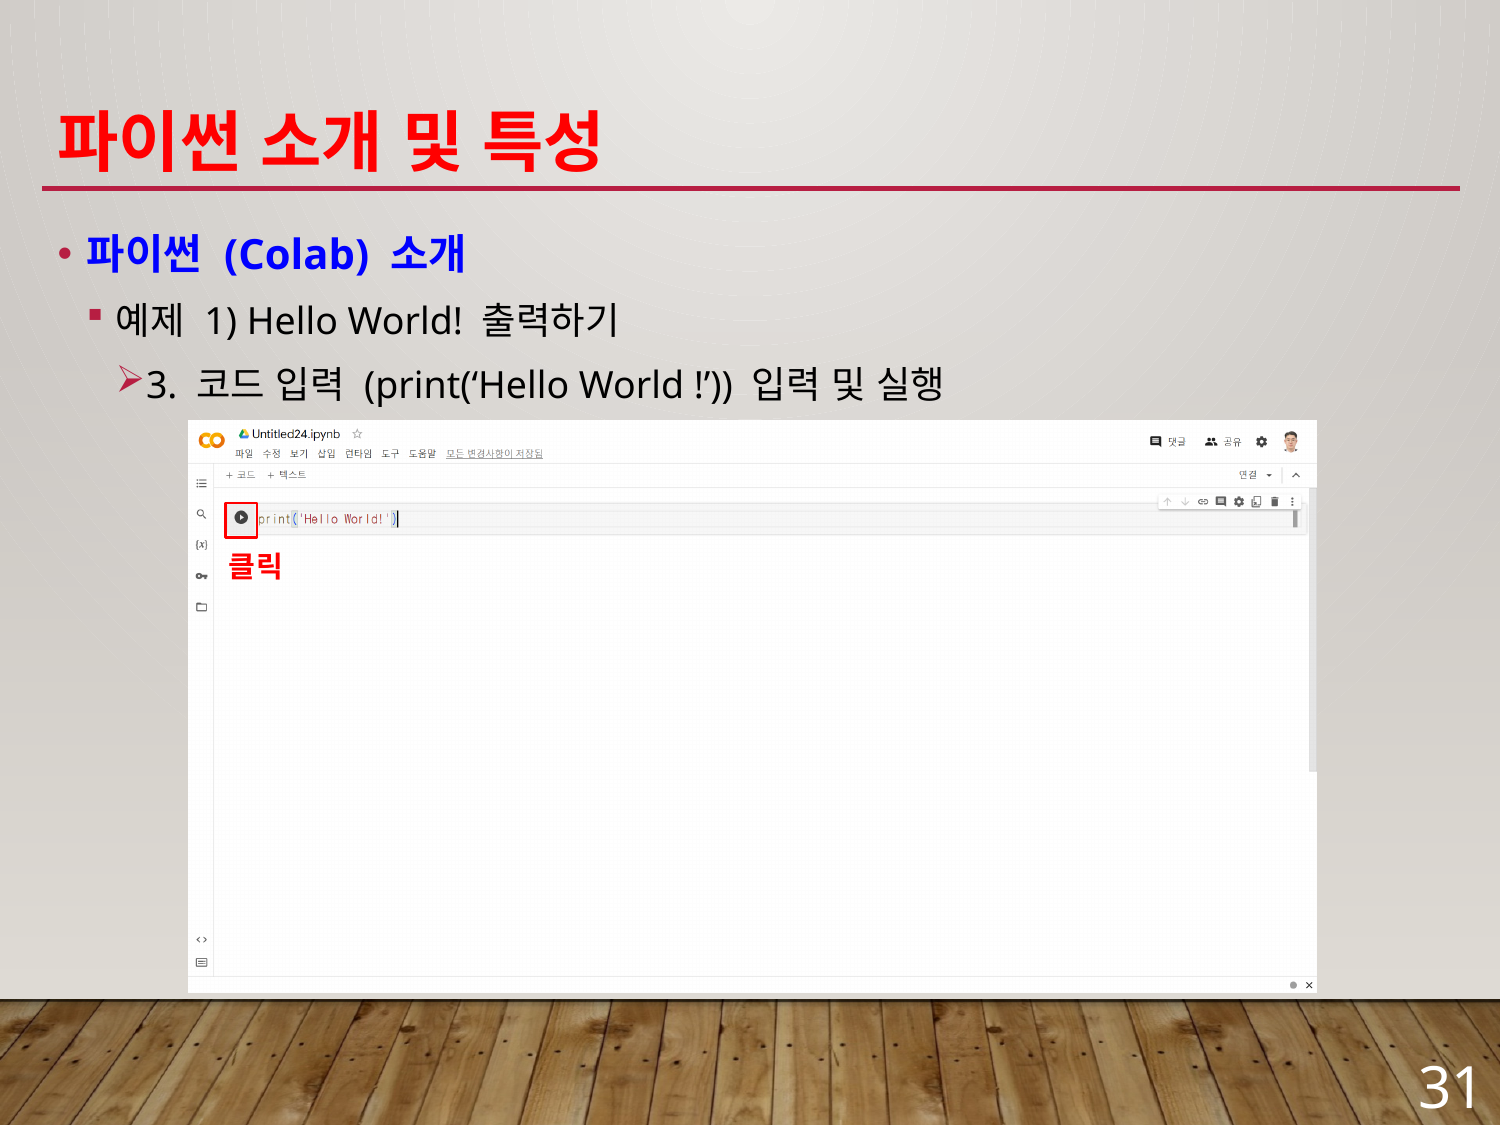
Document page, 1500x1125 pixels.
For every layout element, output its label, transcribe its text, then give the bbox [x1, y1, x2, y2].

list 파이썬 (Colab) 소개 예제 1) Hello World! 출력하기 3. 코드 입력 (print(‘Hello World !’)) 입력 및 실행 [42, 210, 1461, 993]
title 파이썬 소개 및 특성 [42, 16, 1461, 189]
slide_number 31 [1369, 1042, 1500, 1125]
picture [0, 999, 1500, 1125]
picture [188, 420, 1318, 993]
